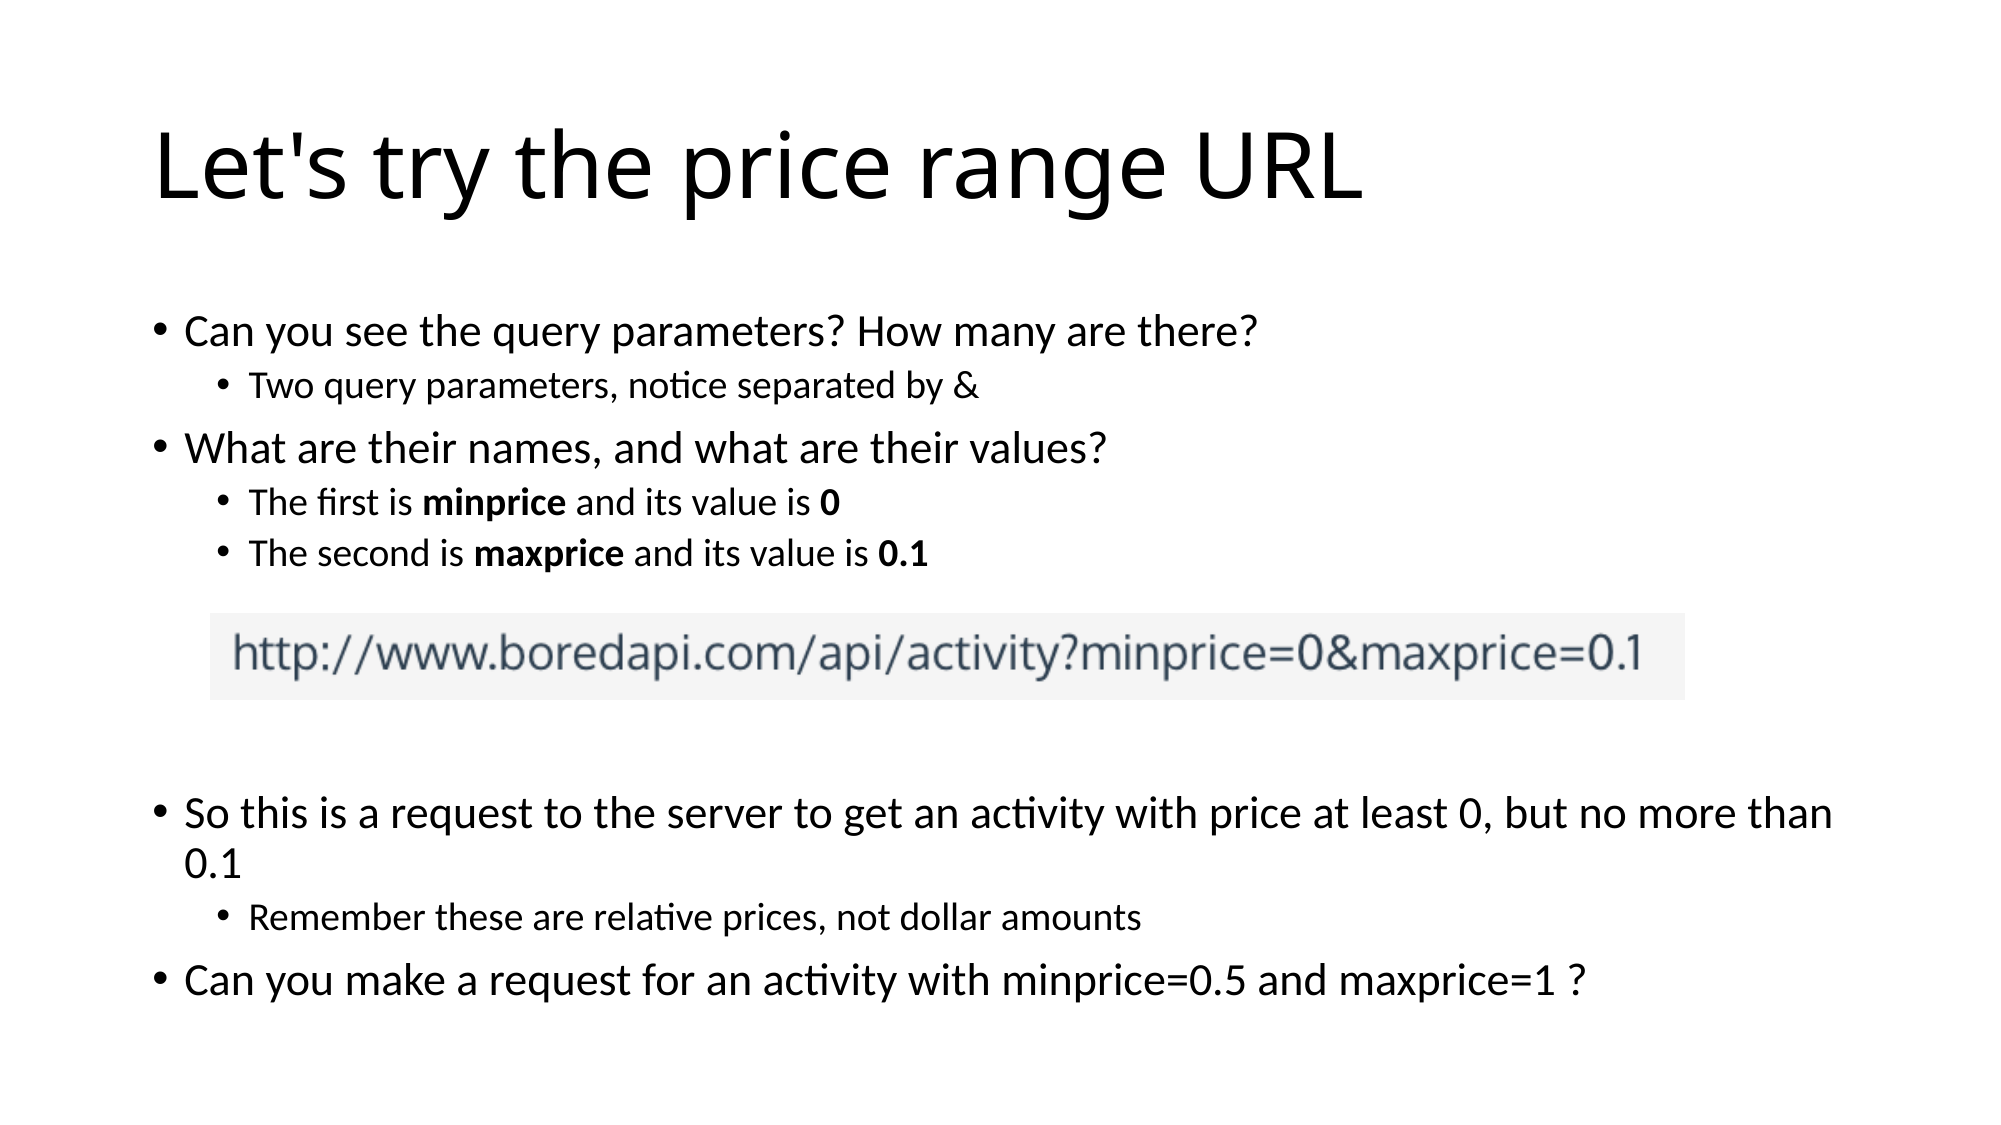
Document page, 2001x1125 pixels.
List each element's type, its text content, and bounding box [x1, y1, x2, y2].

list Can you see the query parameters? How many are there? Two query parameters, notice separated by & What are their names, and what are their values? The first is minprice and its value is 0 The second is maxprice and its value is 0.1 So this is a request to the server to get an activity with price at least 0, but no more than 0.1 Remember these are relative prices, not dollar amounts Can you make a request for an activity with minprice=0.5 and maxprice=1 ? [137, 299, 1863, 1014]
picture [210, 613, 1685, 700]
title Let's try the price range URL [137, 59, 1863, 278]
